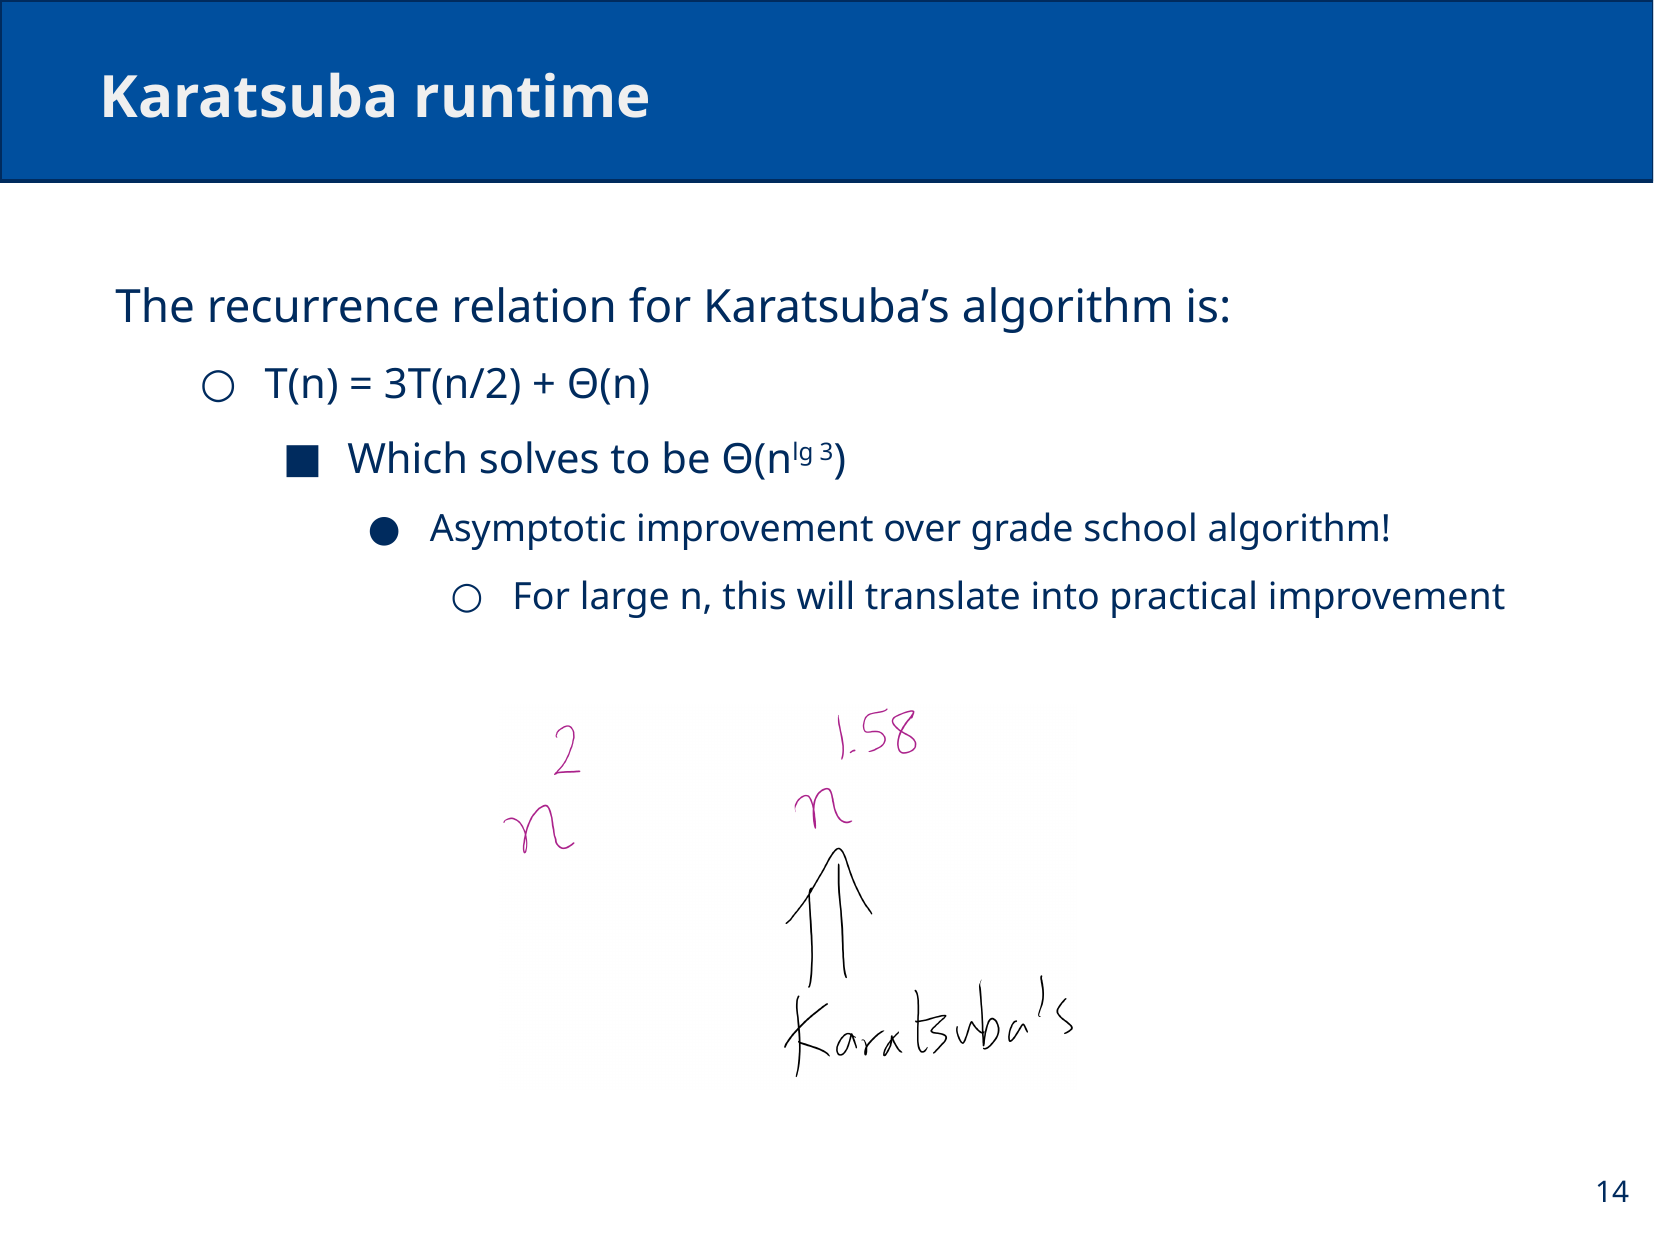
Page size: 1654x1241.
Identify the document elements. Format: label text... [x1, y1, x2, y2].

slide_number 14 [1546, 1145, 1647, 1241]
list The recurrence relation for Karatsuba’s algorithm is: T(n) = 3T(n/2) + Θ(n) Which solves to be Θ(nlg 3) Asymptotic improvement over grade school algorithm! For large n, this will translate into practical improvement [82, 232, 1571, 1188]
title Karatsuba runtime [82, 36, 1571, 146]
picture [499, 704, 1077, 1090]
